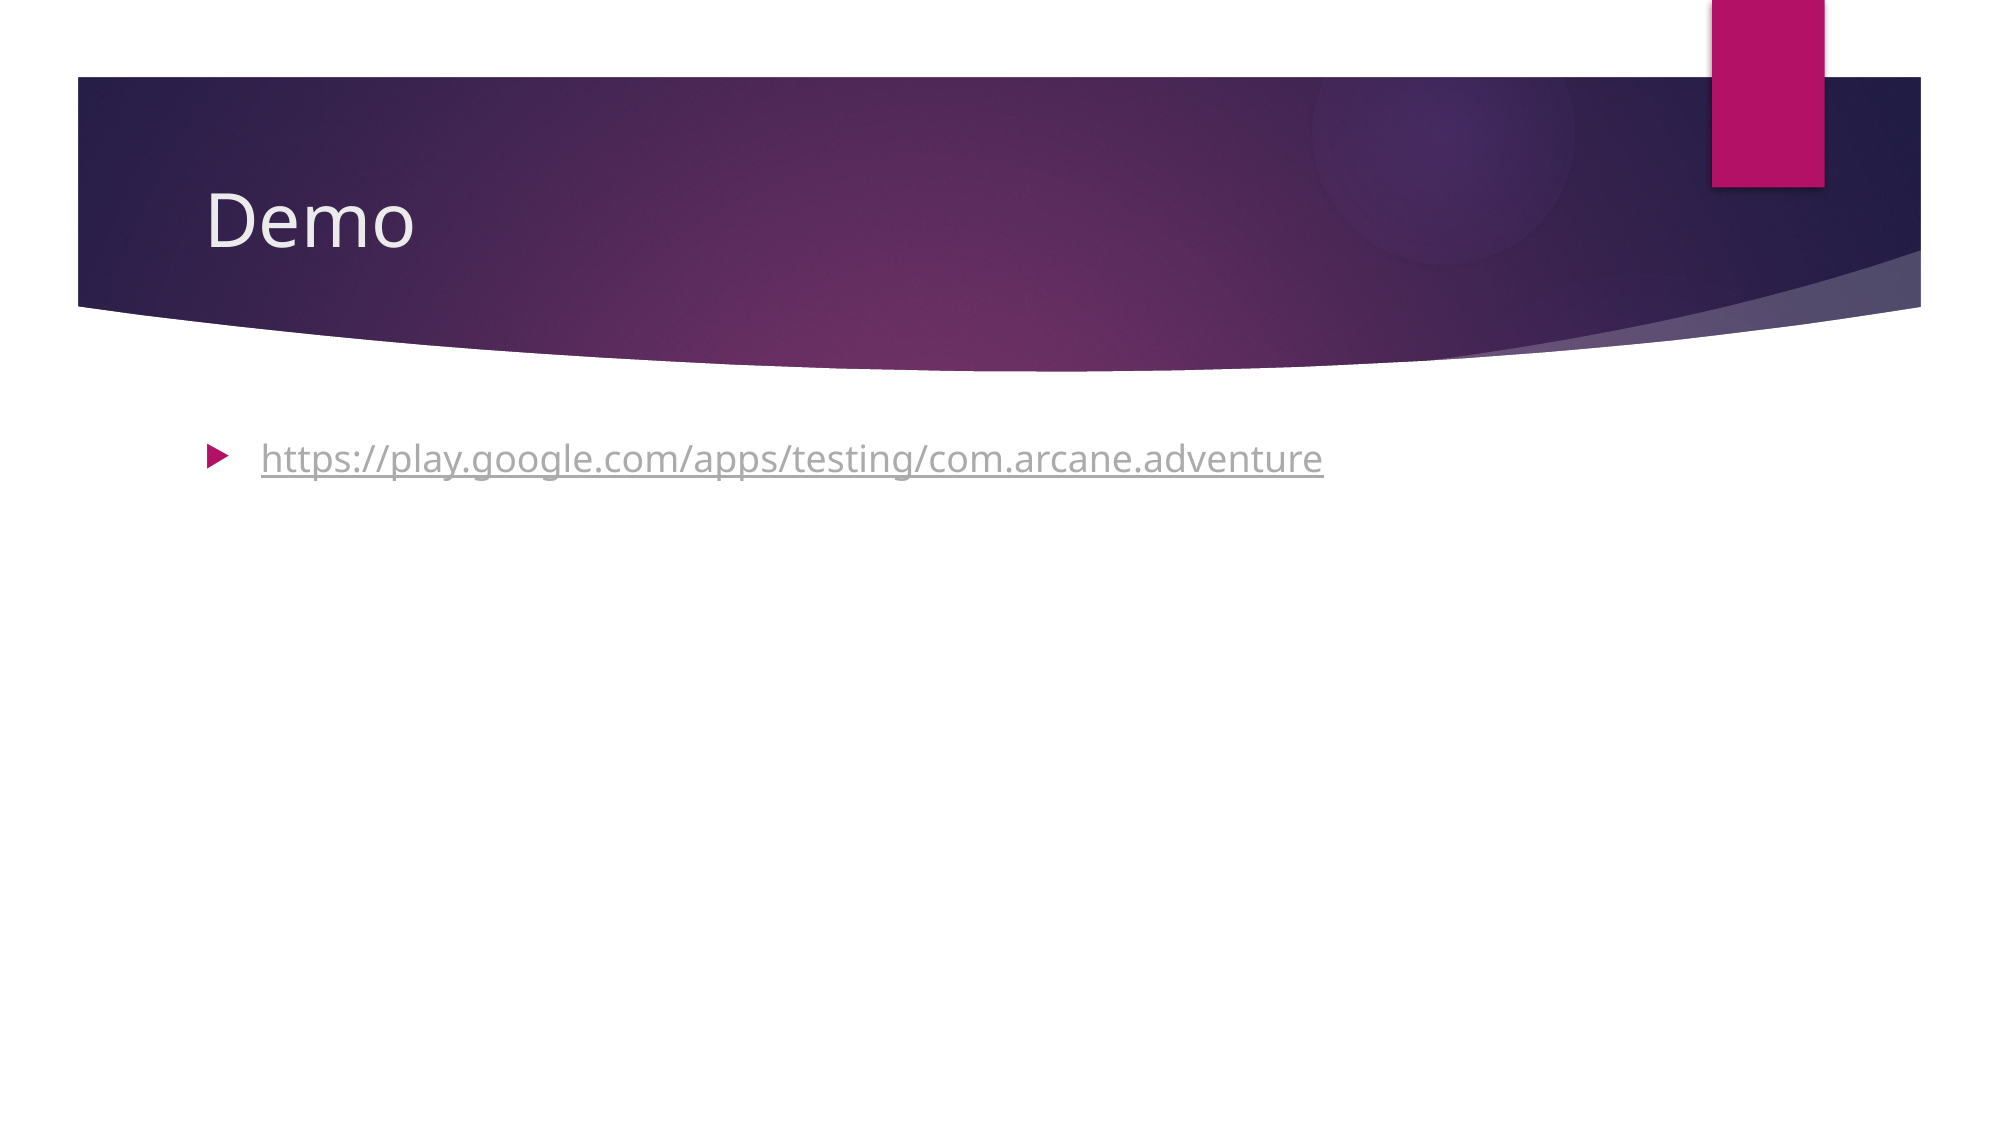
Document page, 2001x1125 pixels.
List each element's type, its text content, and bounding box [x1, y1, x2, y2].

list https://play.google.com/apps/testing/com.arcane.adventure [189, 427, 1638, 988]
title Demo [189, 159, 1627, 276]
